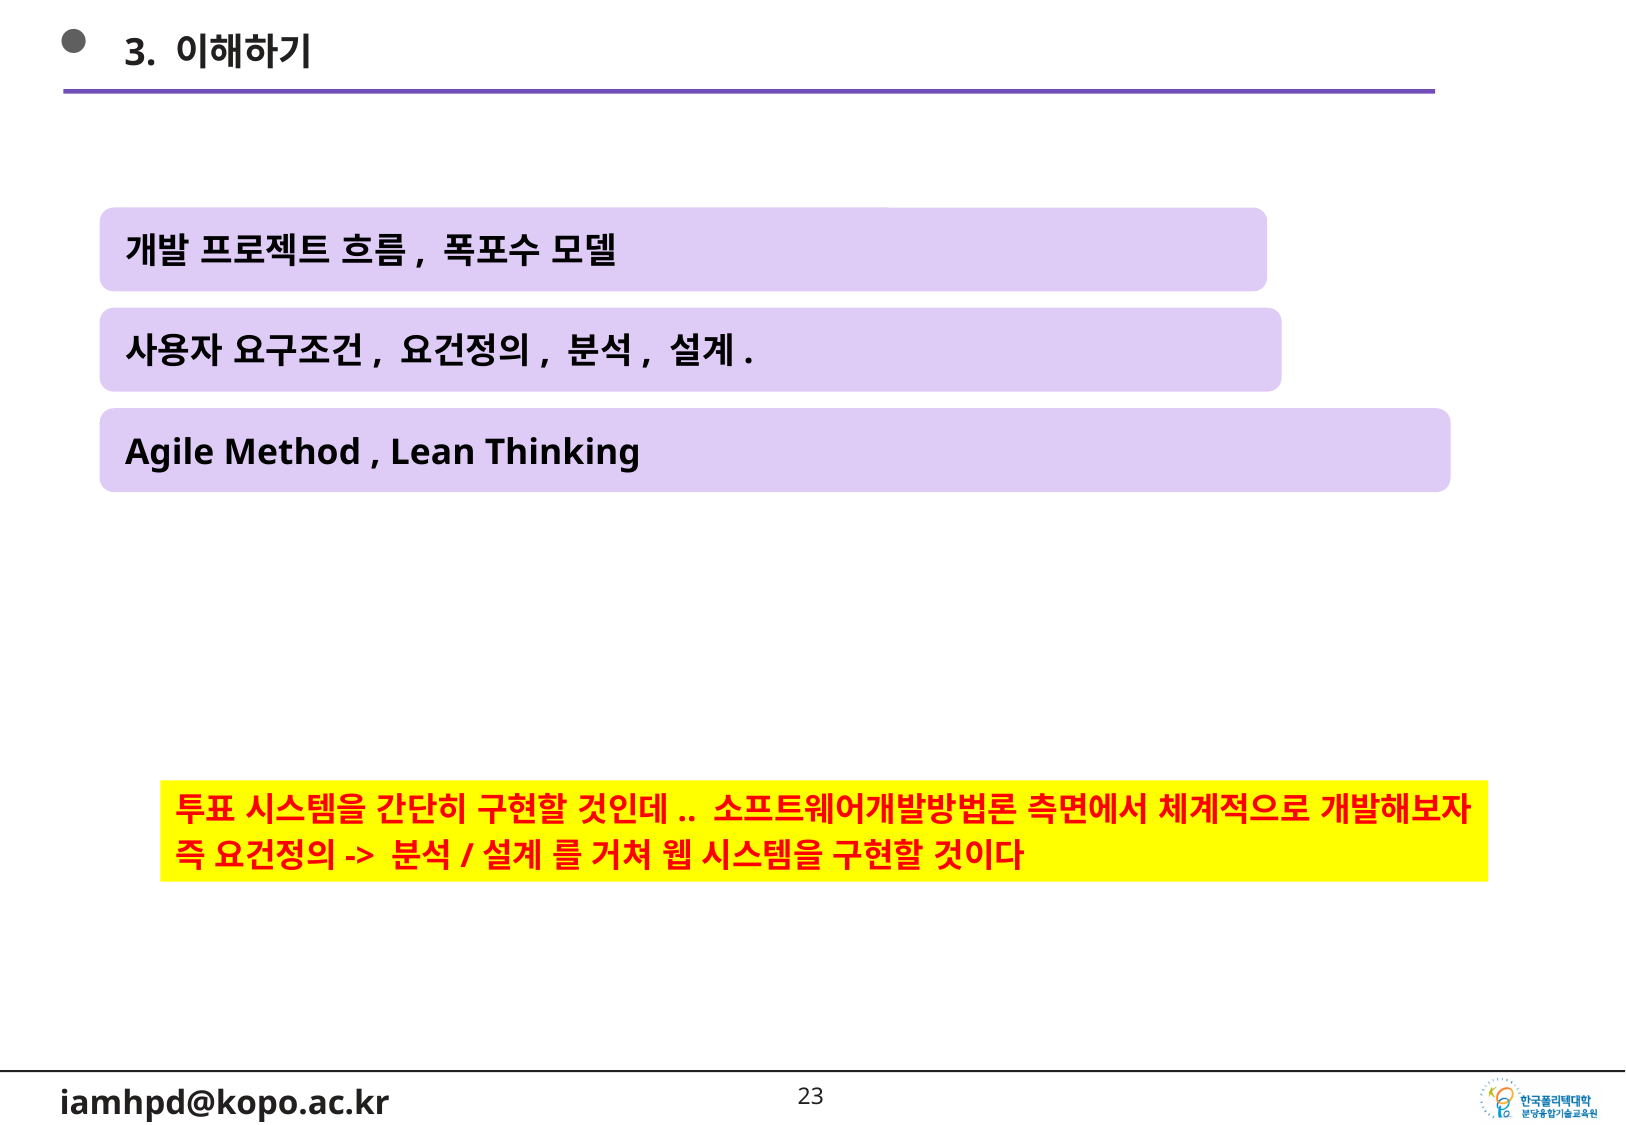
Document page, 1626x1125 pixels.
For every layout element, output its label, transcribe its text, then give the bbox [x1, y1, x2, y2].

text_box 3. 이해하기 [109, 20, 943, 93]
picture [1476, 1073, 1604, 1125]
text_box 개발 프로젝트 흐름, 폭포수 모델 [99, 207, 1268, 292]
text_box 투표 시스템을 간단히 구현할 것인데.. 소프트웨어개발방법론 측면에서 체계적으로 개발해보자 즉 요건정의-> 분석/설계 를 거쳐 웹 시스템을 구현할 것이다 [160, 780, 1489, 882]
text_box 사용자 요구조건, 요건정의, 분석, 설계. [99, 307, 1282, 392]
text_box 22 [765, 1072, 857, 1123]
text_box [44, 0, 1604, 114]
text_box Agile Method , Lean Thinking [99, 408, 1451, 493]
